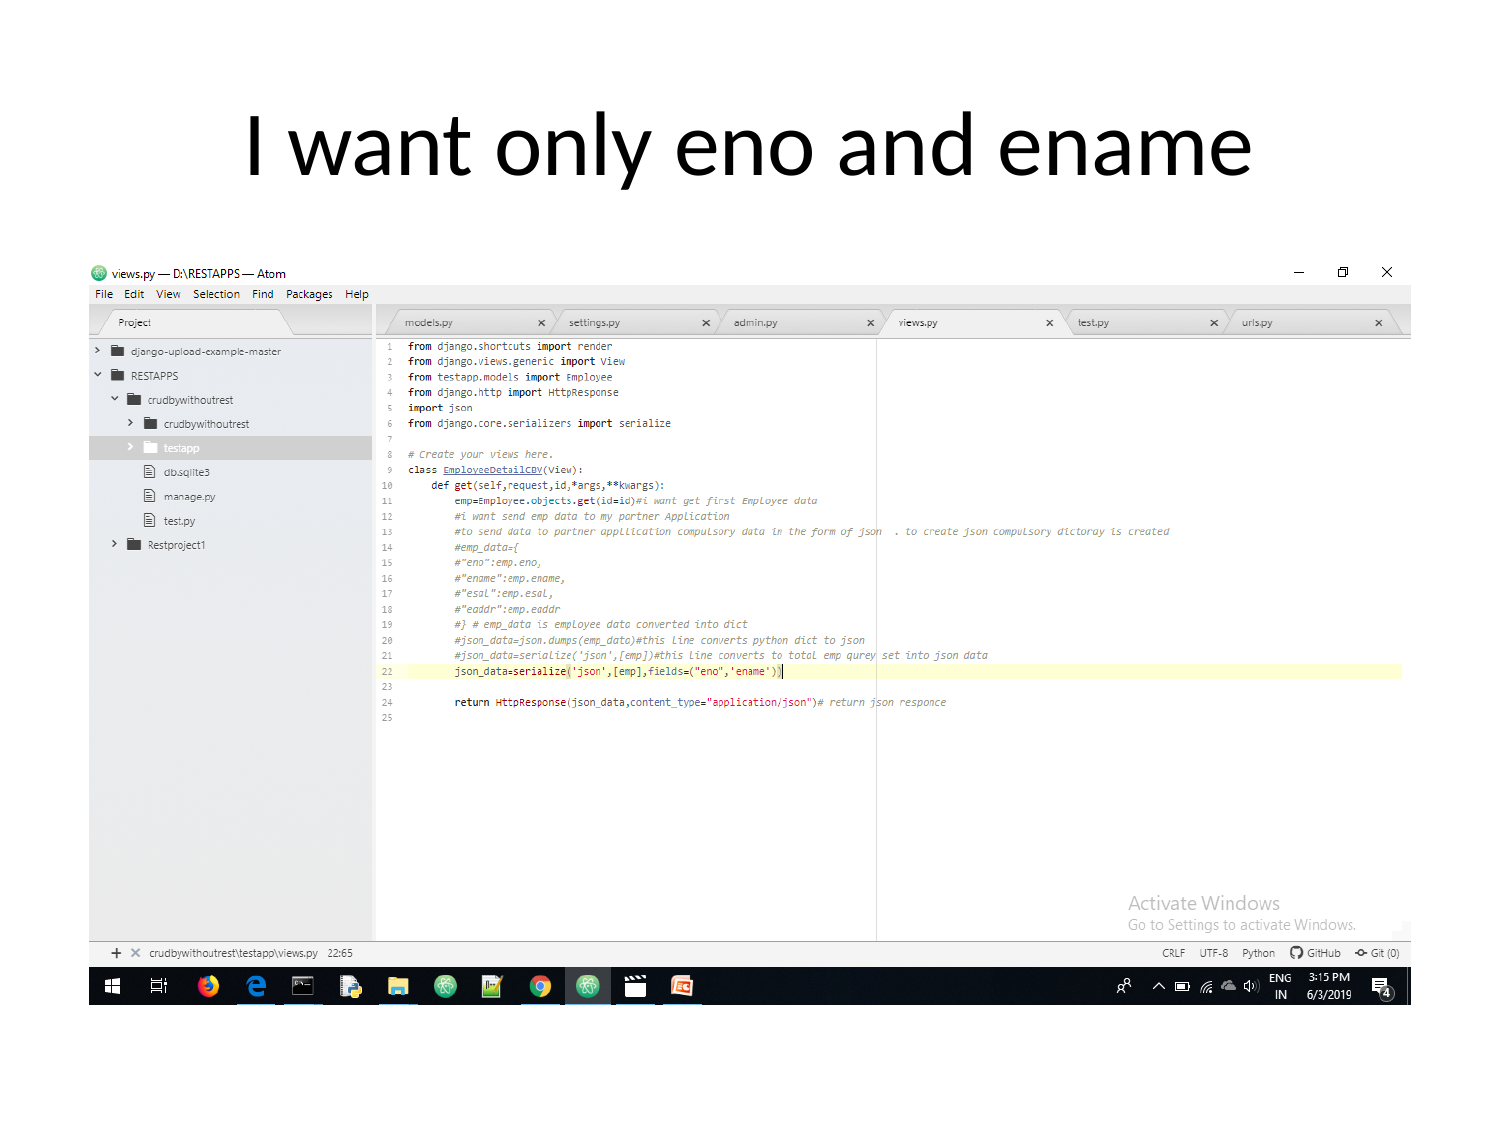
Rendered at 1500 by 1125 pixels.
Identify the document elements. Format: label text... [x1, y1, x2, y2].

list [89, 262, 1411, 1006]
title I want only eno and ename [75, 45, 1425, 233]
